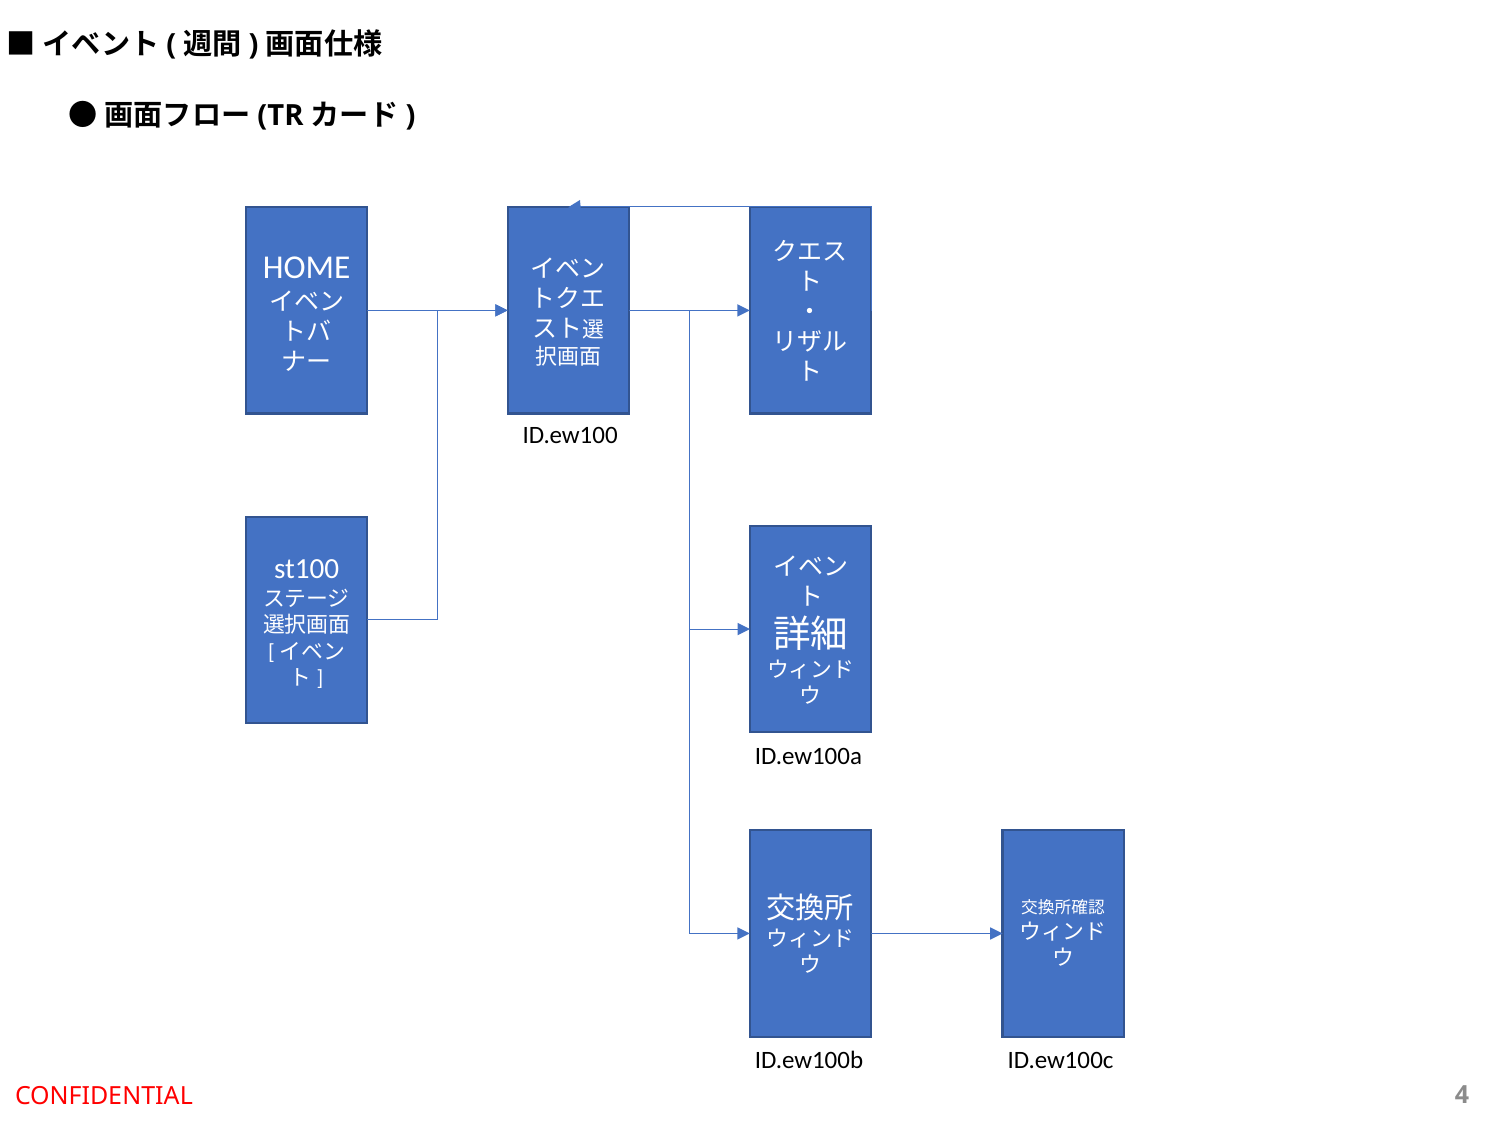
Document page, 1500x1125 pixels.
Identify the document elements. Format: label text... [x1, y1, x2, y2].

text_box HOME イベントバナー [245, 206, 368, 415]
text_box イベント 詳細ウィンドウ [750, 525, 872, 732]
text_box ■イベント(週間)画面仕様 [0, 17, 398, 68]
text_box イベントクエスト選択画面 [507, 206, 628, 410]
text_box ID.ew100 [508, 410, 628, 456]
text_box ID.ew100c [992, 1036, 1134, 1082]
text_box 交換所ウィンドウ [749, 829, 872, 1036]
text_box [367, 311, 508, 620]
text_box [568, 207, 871, 311]
text_box ID.ew100b [740, 1036, 881, 1082]
slide_number 4 [1146, 1065, 1485, 1125]
text_box クエスト ・ リザルト [750, 311, 872, 415]
text_box ●画面フロー(TRカード) [53, 88, 431, 139]
text_box ID.ew100a [750, 732, 881, 777]
footer CONFIDENTIAL [0, 1065, 507, 1125]
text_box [628, 311, 750, 934]
text_box 交換所確認ウィンドウ [1001, 829, 1125, 1036]
text_box st100 ステージ選択画面 [イベント] [245, 516, 368, 724]
